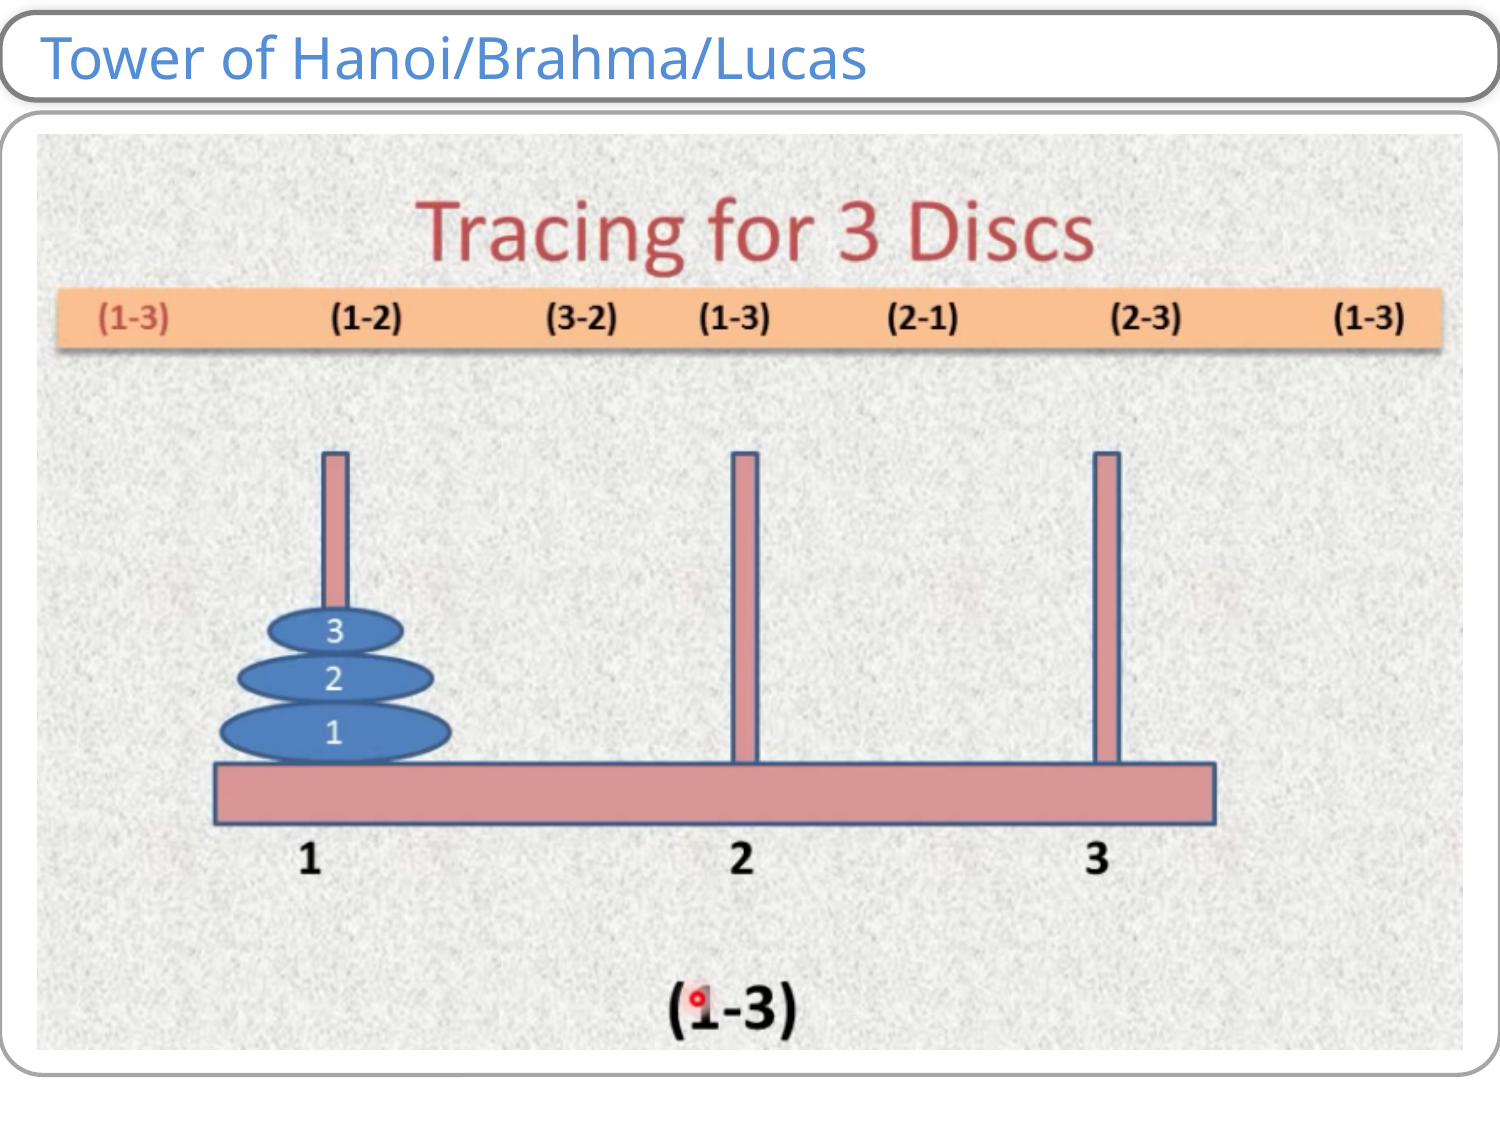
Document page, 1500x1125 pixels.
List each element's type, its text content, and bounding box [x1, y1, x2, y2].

text_box [0, 111, 1500, 1078]
picture [37, 134, 1463, 1051]
text_box Tower of Hanoi/Brahma/Lucas [0, 10, 1500, 103]
